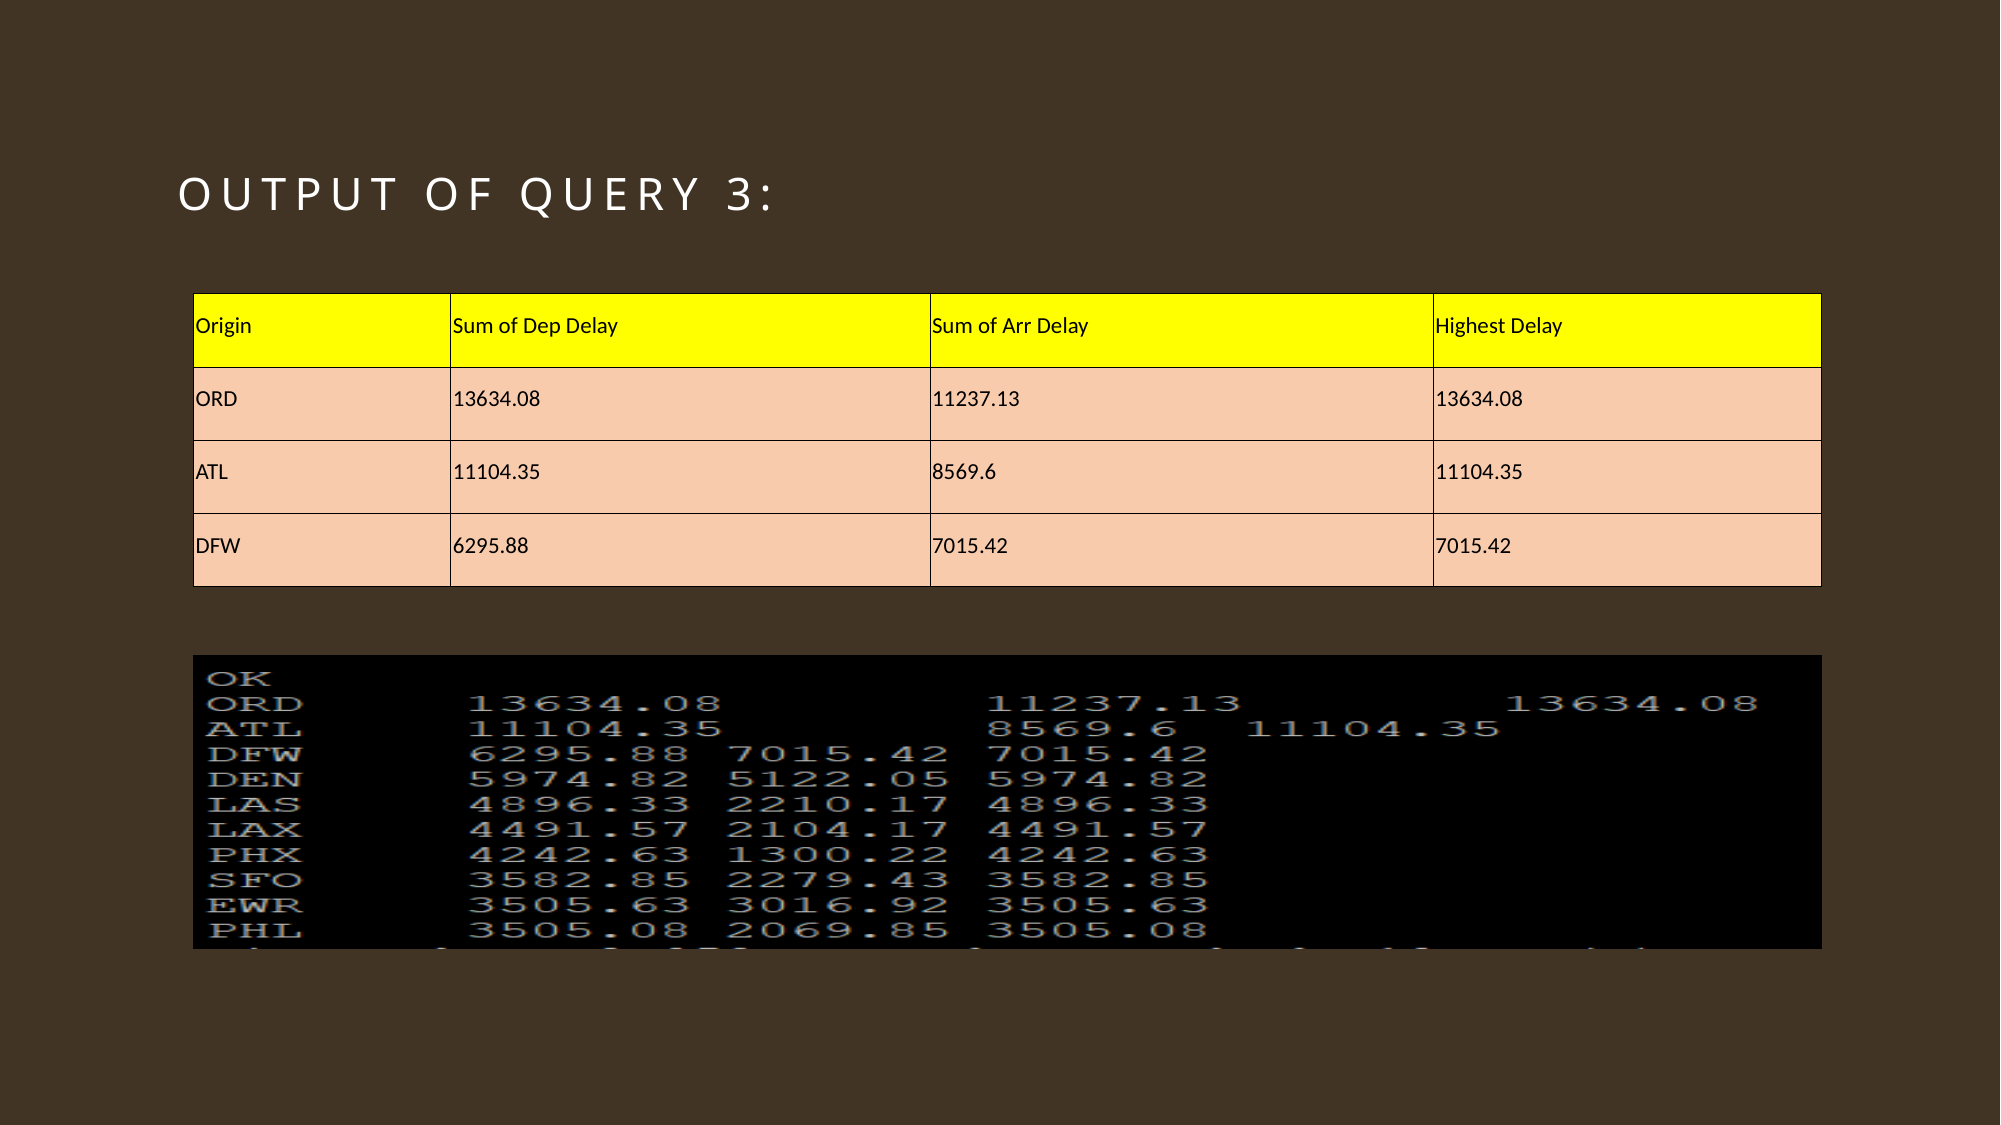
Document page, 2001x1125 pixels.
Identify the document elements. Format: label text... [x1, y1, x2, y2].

table_header Origin [194, 294, 450, 367]
table_header Sum of Dep Delay [451, 294, 930, 367]
table_cell 11104.35 [1434, 441, 1821, 513]
table_cell DFW [194, 514, 450, 586]
table_cell 13634.08 [451, 368, 930, 440]
table_cell 8569.6 [931, 441, 1433, 513]
table_cell 13634.08 [1434, 368, 1821, 440]
table_cell 7015.42 [1434, 514, 1821, 586]
table_cell 11104.35 [451, 441, 930, 513]
table_cell ORD [194, 368, 450, 440]
table_cell 6295.88 [451, 514, 930, 586]
table_header Highest Delay [1434, 294, 1821, 367]
table_header Sum of Arr Delay [931, 294, 1433, 367]
title OUTPUT OF QUERY 3: [177, 165, 1822, 274]
table_cell ATL [194, 441, 450, 513]
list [193, 655, 1822, 949]
table_cell 7015.42 [931, 514, 1433, 586]
table_cell 11237.13 [931, 368, 1433, 440]
